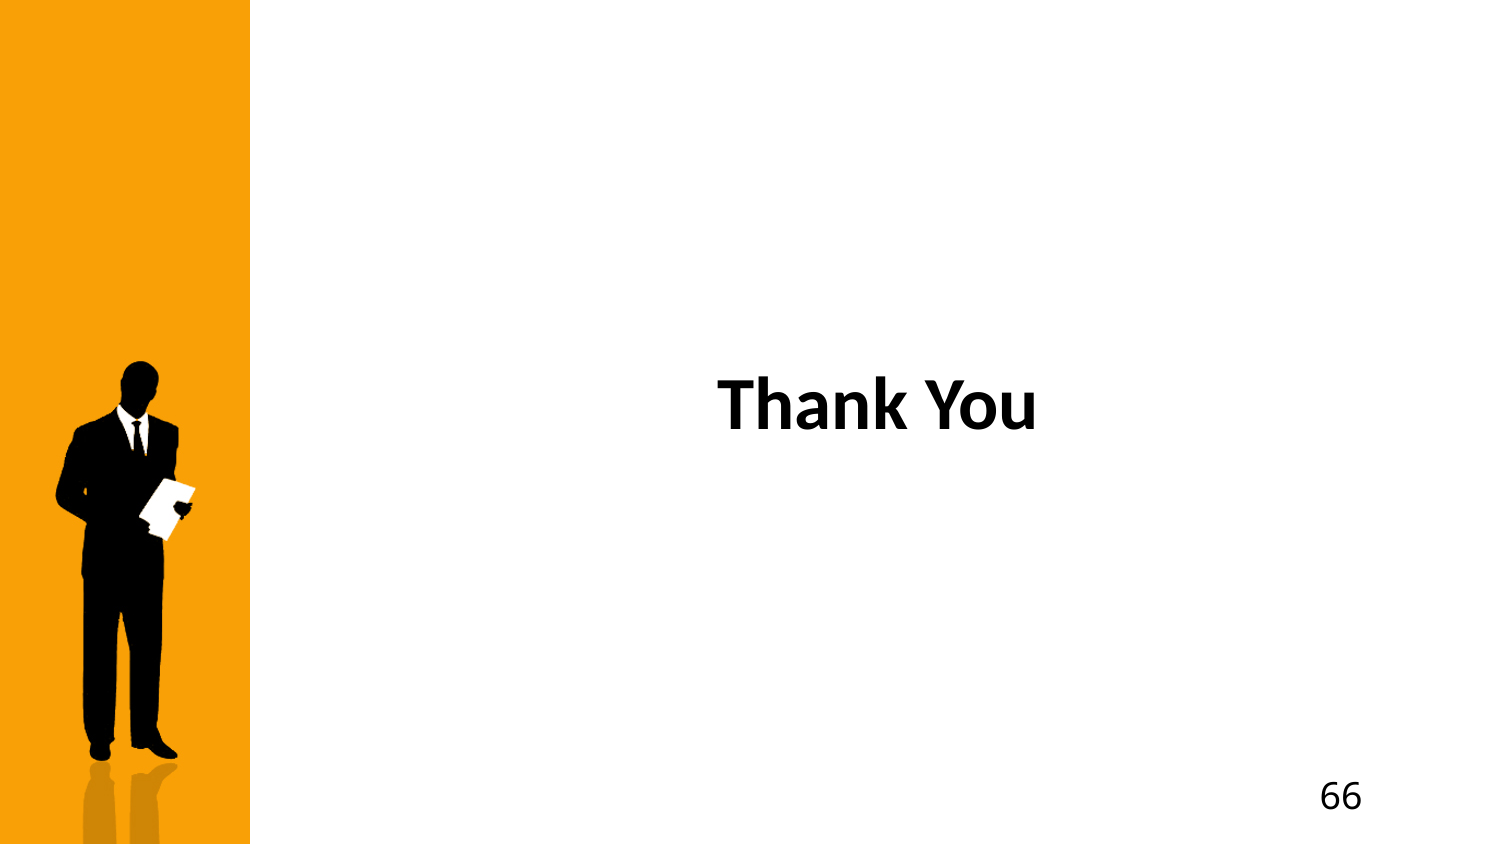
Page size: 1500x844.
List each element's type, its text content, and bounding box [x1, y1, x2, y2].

text_box 66 [1304, 764, 1378, 825]
title Thank You [702, 327, 1069, 473]
picture [0, 0, 1500, 844]
